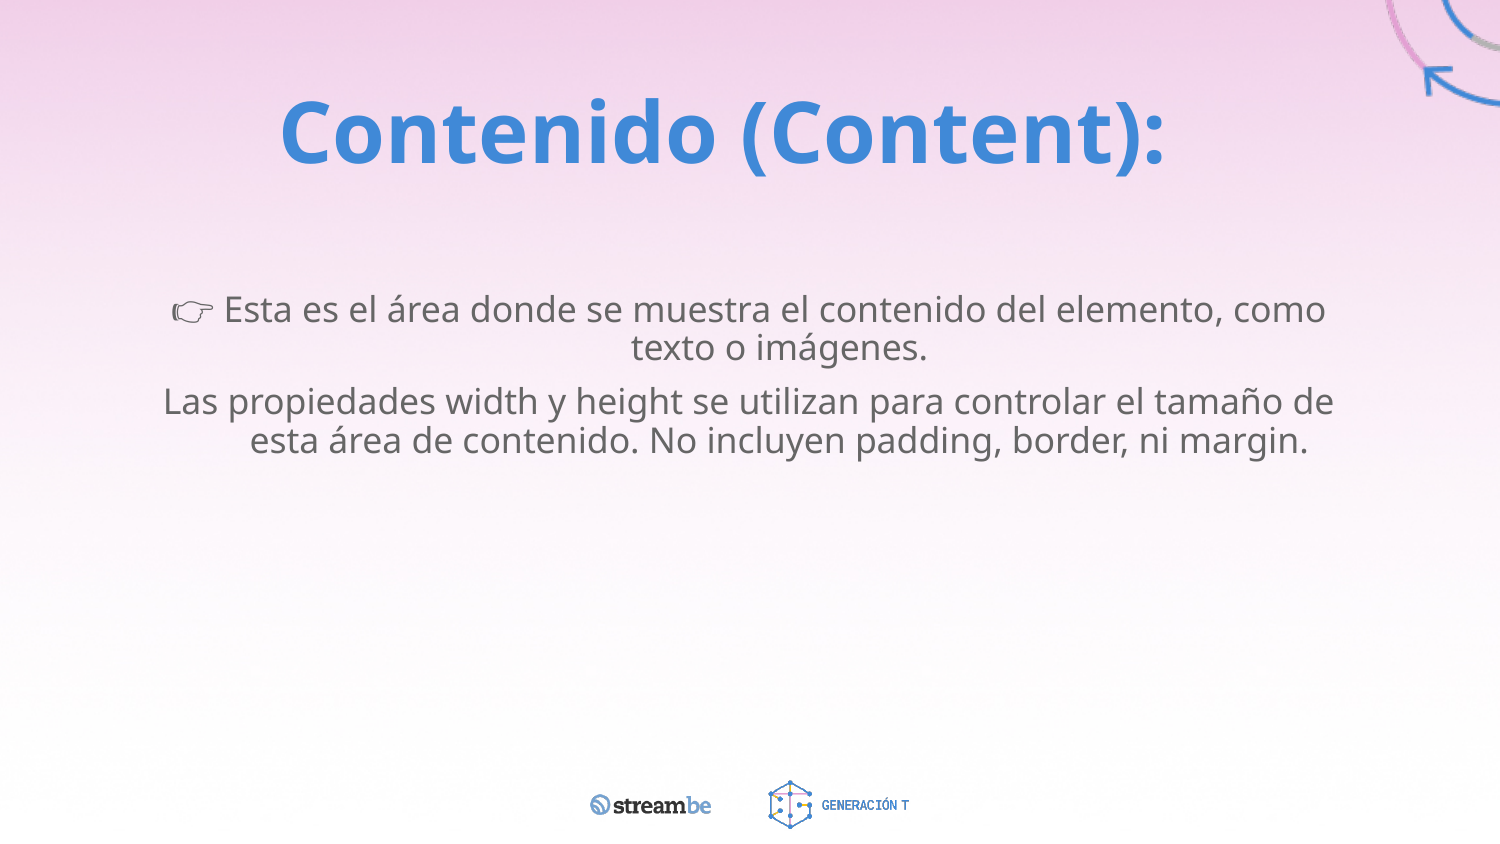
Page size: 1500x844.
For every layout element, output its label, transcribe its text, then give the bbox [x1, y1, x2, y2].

picture [0, 0, 1500, 844]
title Contenido (Content): [160, 70, 1286, 188]
subtitle 👉 Esta es el área donde se muestra el contenido del elemento, como texto o imágenes. Las propiedades width y height se utilizan para controlar el tamaño de esta área de contenido. No incluyen padding, border, ni margin. [131, 286, 1352, 621]
